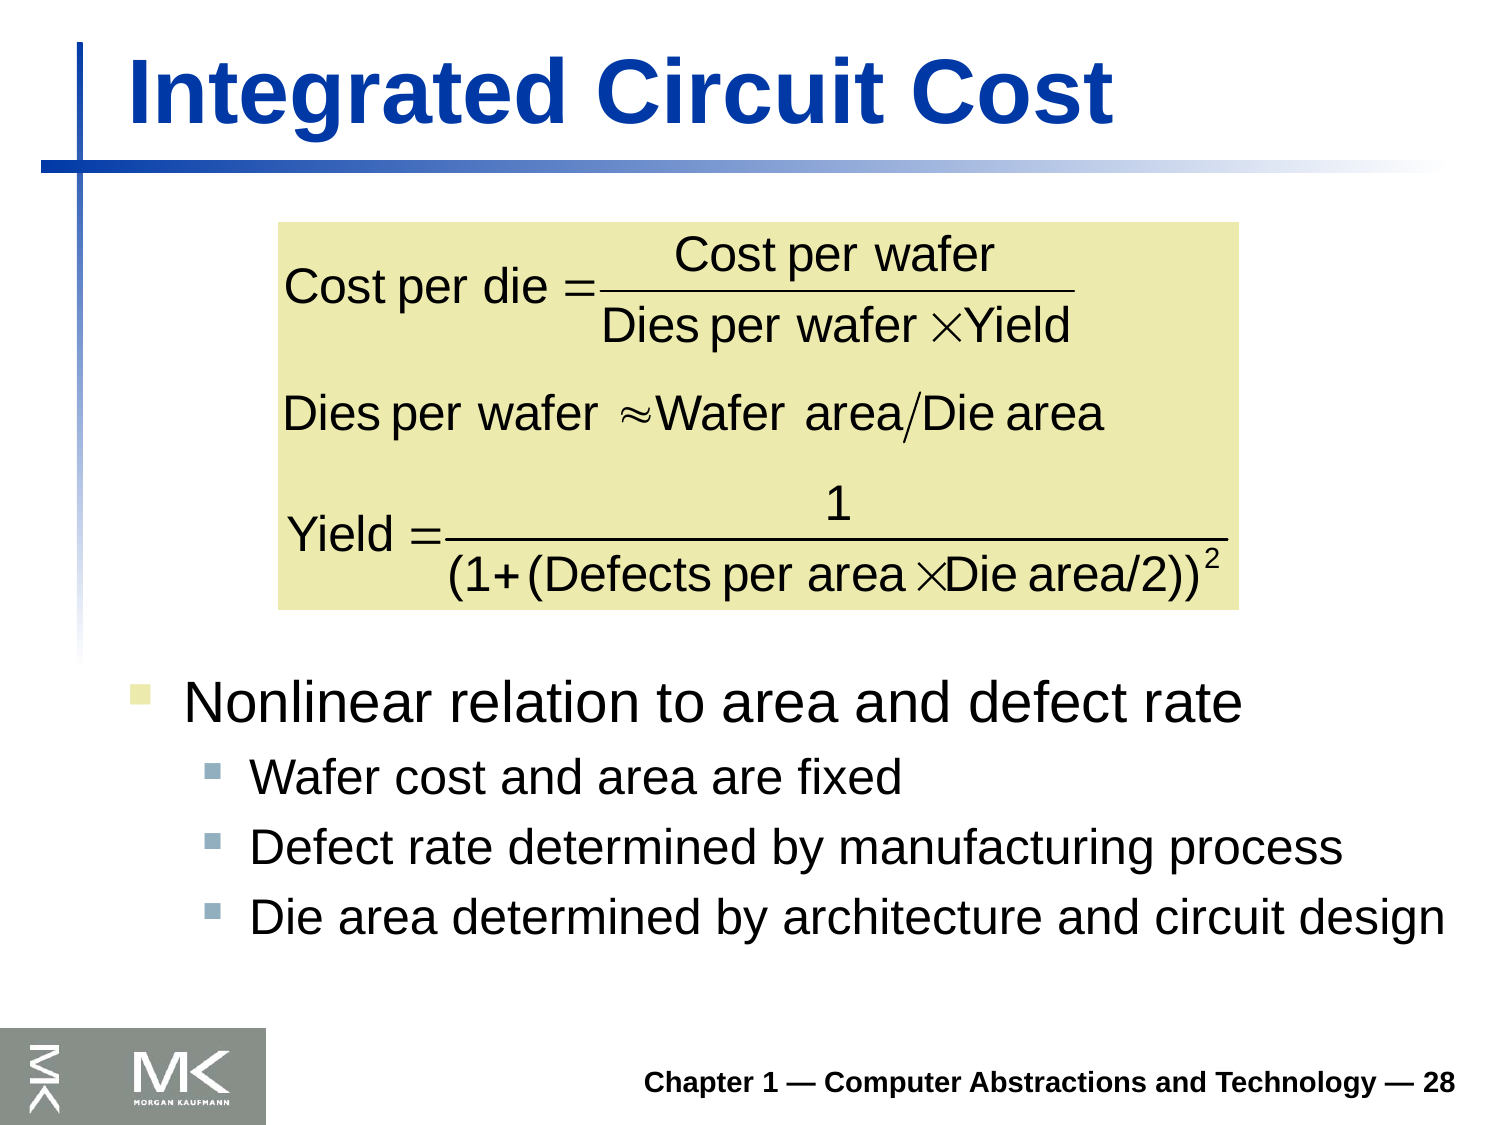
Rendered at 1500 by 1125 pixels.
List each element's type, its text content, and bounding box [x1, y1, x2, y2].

list Nonlinear relation to area and defect rate Wafer cost and area are fixed Defect rate determined by manufacturing process Die area determined by architecture and circuit design [112, 657, 1469, 1024]
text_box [277, 222, 1240, 610]
footer Chapter 1 — Computer Abstractions and Technology — 28 [277, 1046, 1471, 1106]
picture [0, 1028, 266, 1125]
title Integrated Circuit Cost [112, 23, 1468, 149]
